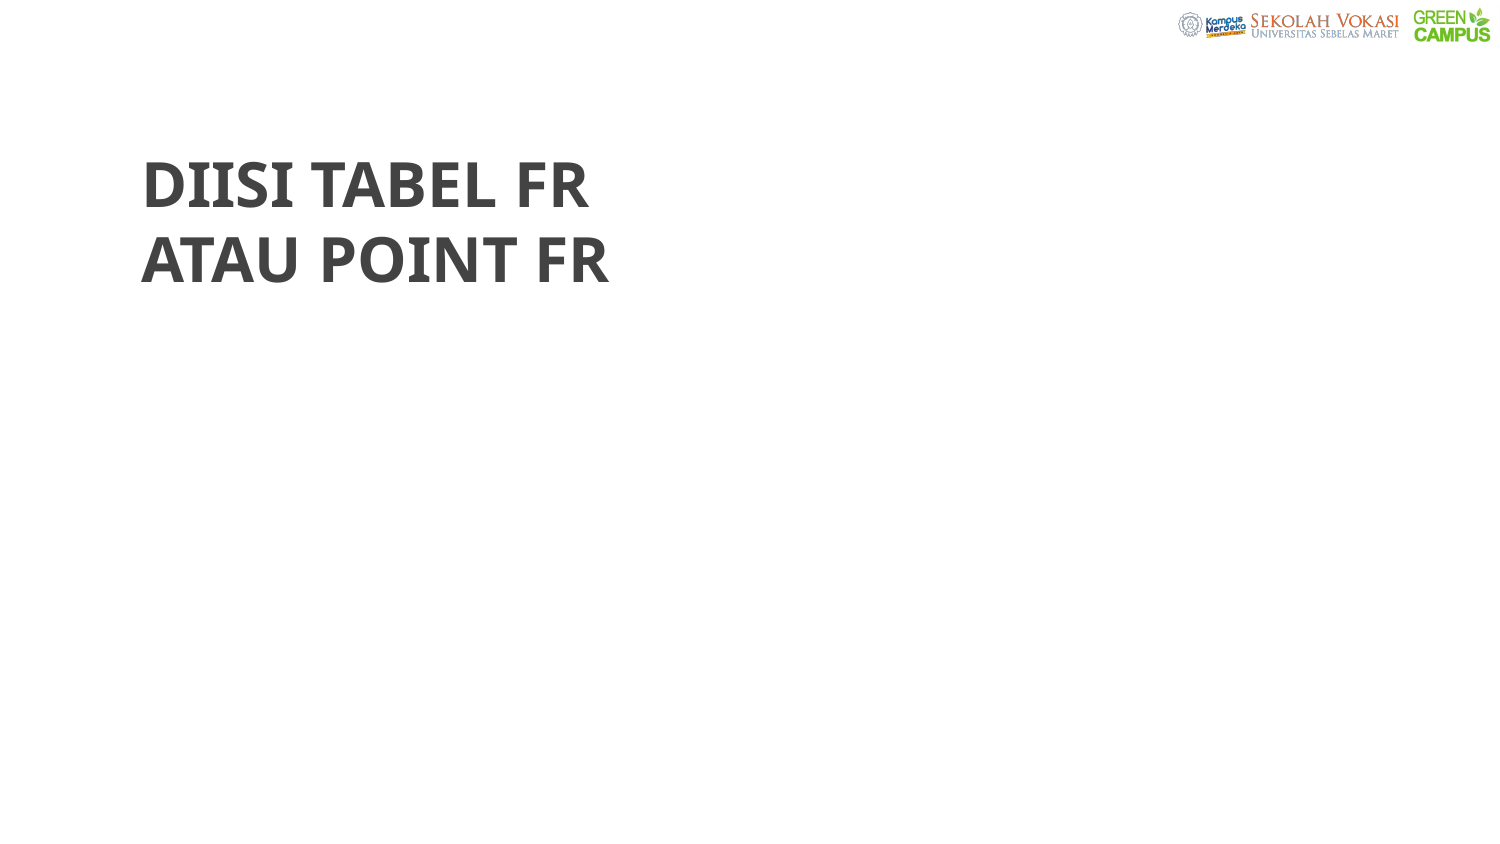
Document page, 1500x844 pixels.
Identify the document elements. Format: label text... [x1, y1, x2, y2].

title DIISI TABEL FR ATAU POINT FR [126, 214, 689, 310]
picture [1173, 4, 1500, 47]
